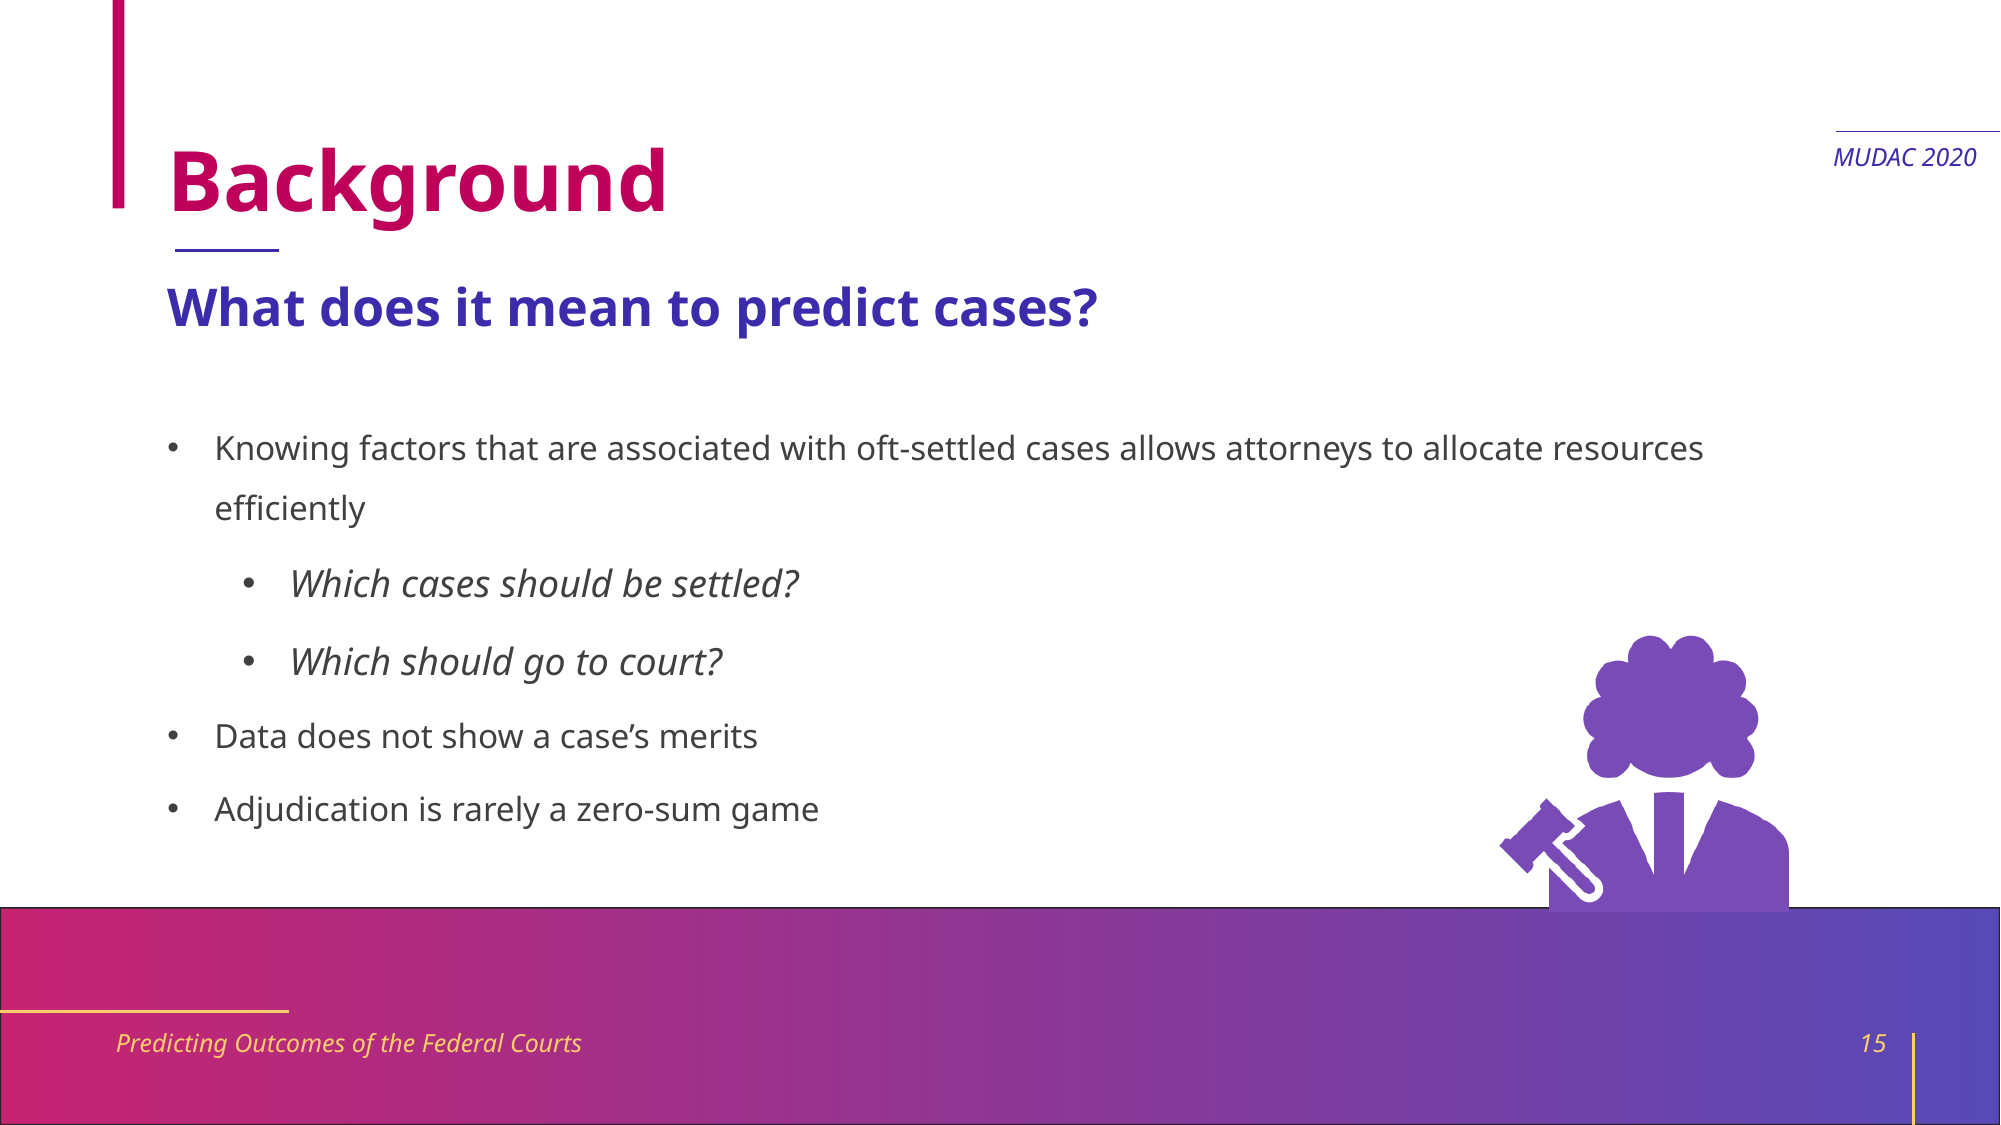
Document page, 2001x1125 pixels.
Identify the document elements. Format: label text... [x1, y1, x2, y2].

picture [1489, 605, 1848, 964]
subtitle What does it mean to predict cases? [152, 273, 1789, 388]
title Background [152, 75, 1789, 273]
list Knowing factors that are associated with oft-settled cases allows attorneys to allocate resources efficiently Which cases should be settled? Which should go to court? Data does not show a case’s merits Adjudication is rarely a zero-sum game [152, 399, 1878, 913]
list MUDAC 2020 [1818, 137, 2000, 192]
footer Predicting Outcomes of the Federal Courts [100, 1015, 636, 1075]
slide_number 15 [1451, 1015, 1902, 1075]
